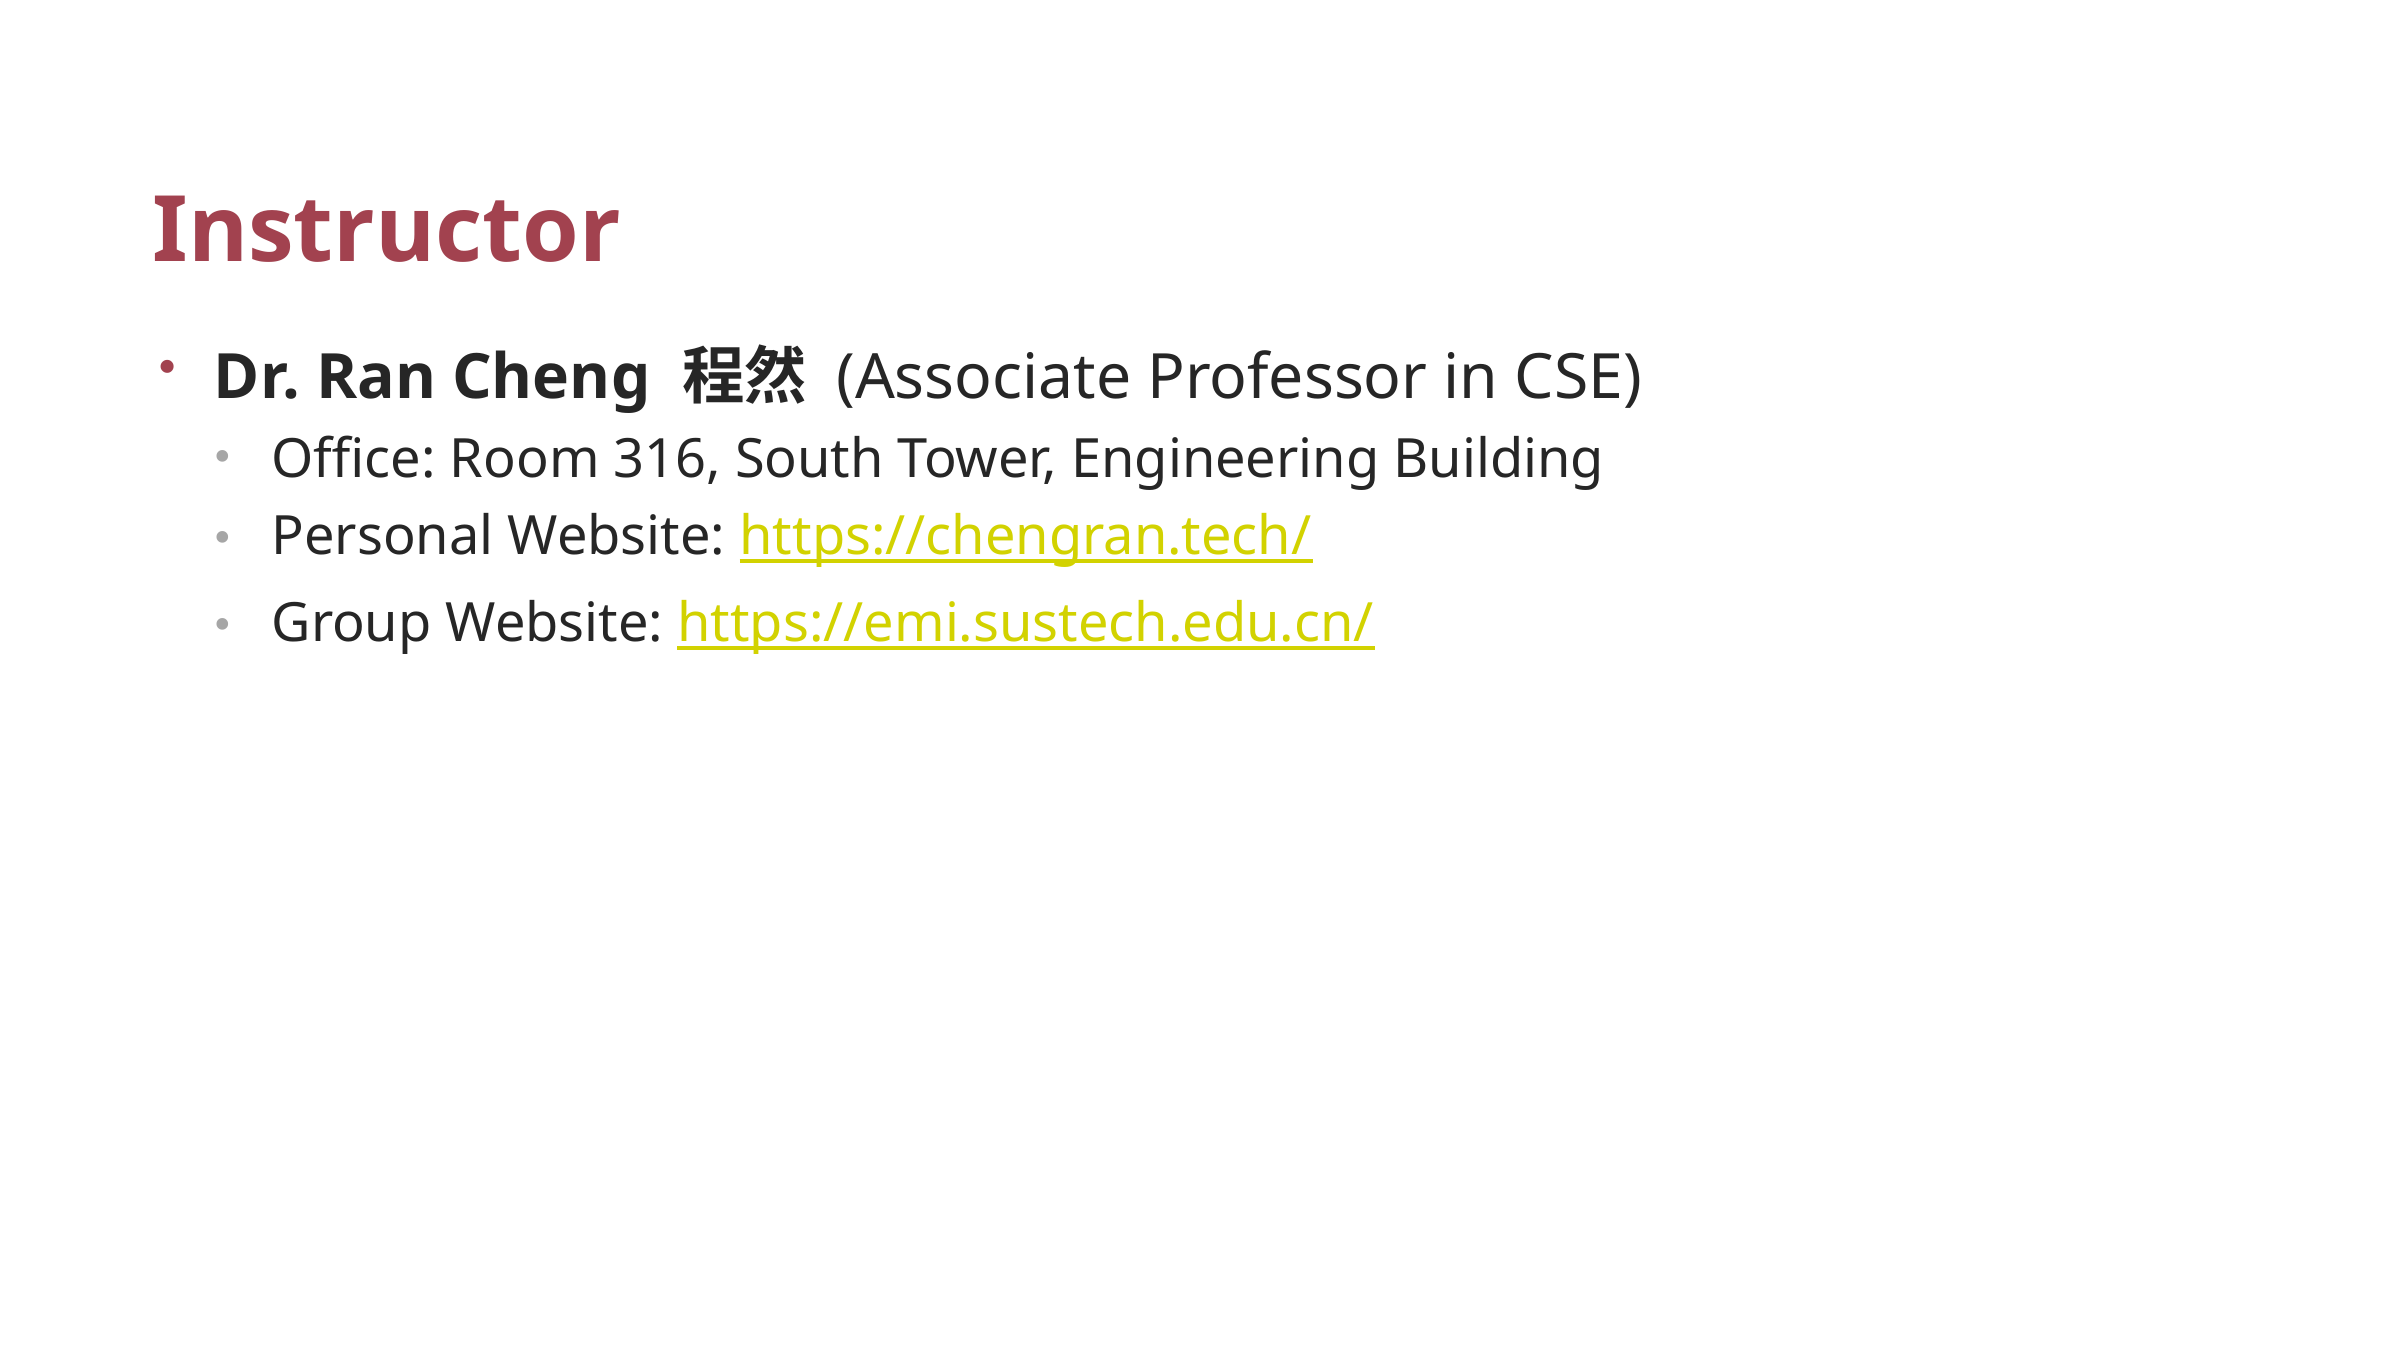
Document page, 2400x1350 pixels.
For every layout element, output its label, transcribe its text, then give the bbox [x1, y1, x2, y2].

list Dr. Ran Cheng 程然 (Associate Professor in CSE) Office: Room 316, South Tower, Engineering Building Personal Website: https://chengran.tech/ Group Website: https://emi.sustech.edu.cn/ [137, 324, 2263, 1200]
title Instructor [137, 54, 2263, 288]
